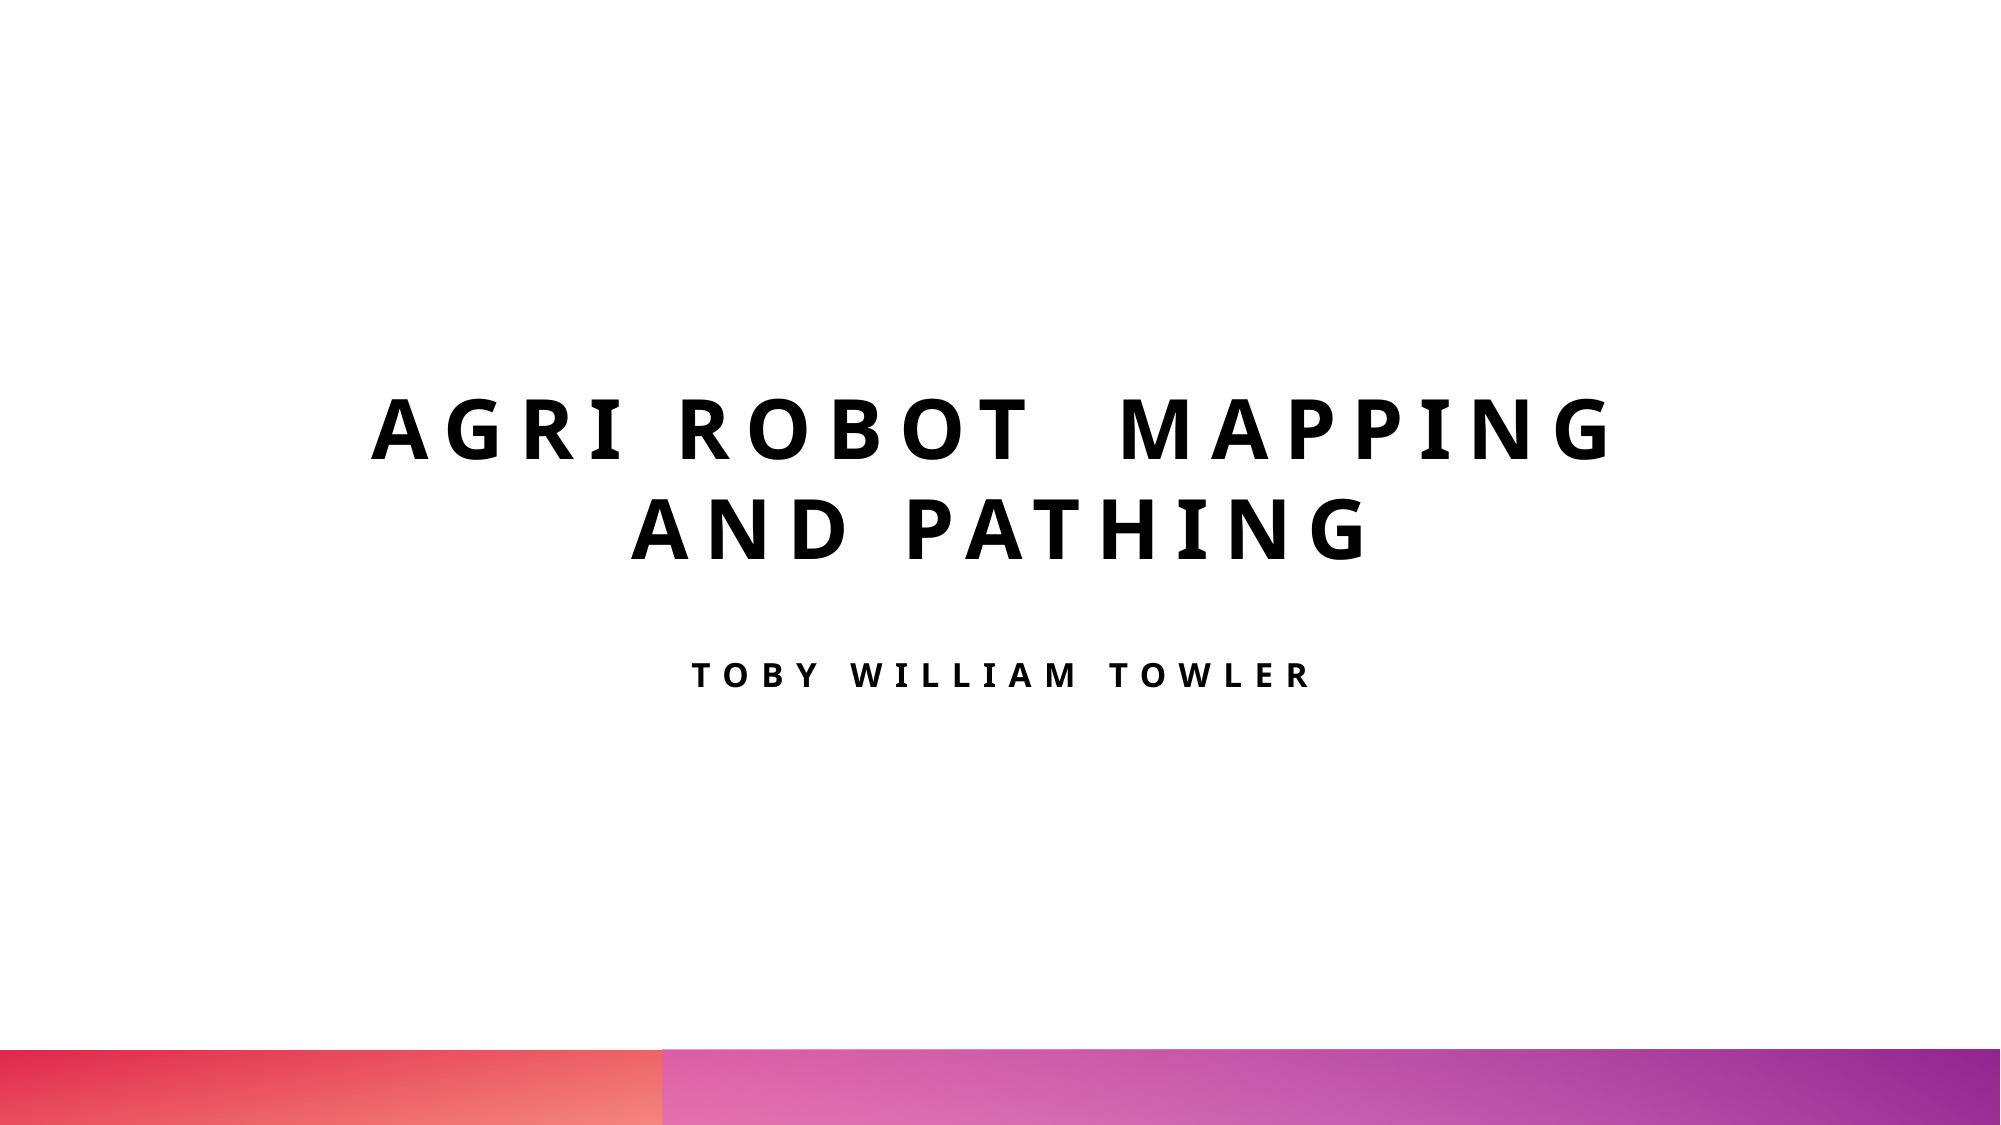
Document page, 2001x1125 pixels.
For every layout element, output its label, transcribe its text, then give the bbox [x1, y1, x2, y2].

title Agri Robot Mapping and Pathing [249, 168, 1750, 576]
subtitle Toby WIlliam Towler [249, 627, 1750, 863]
